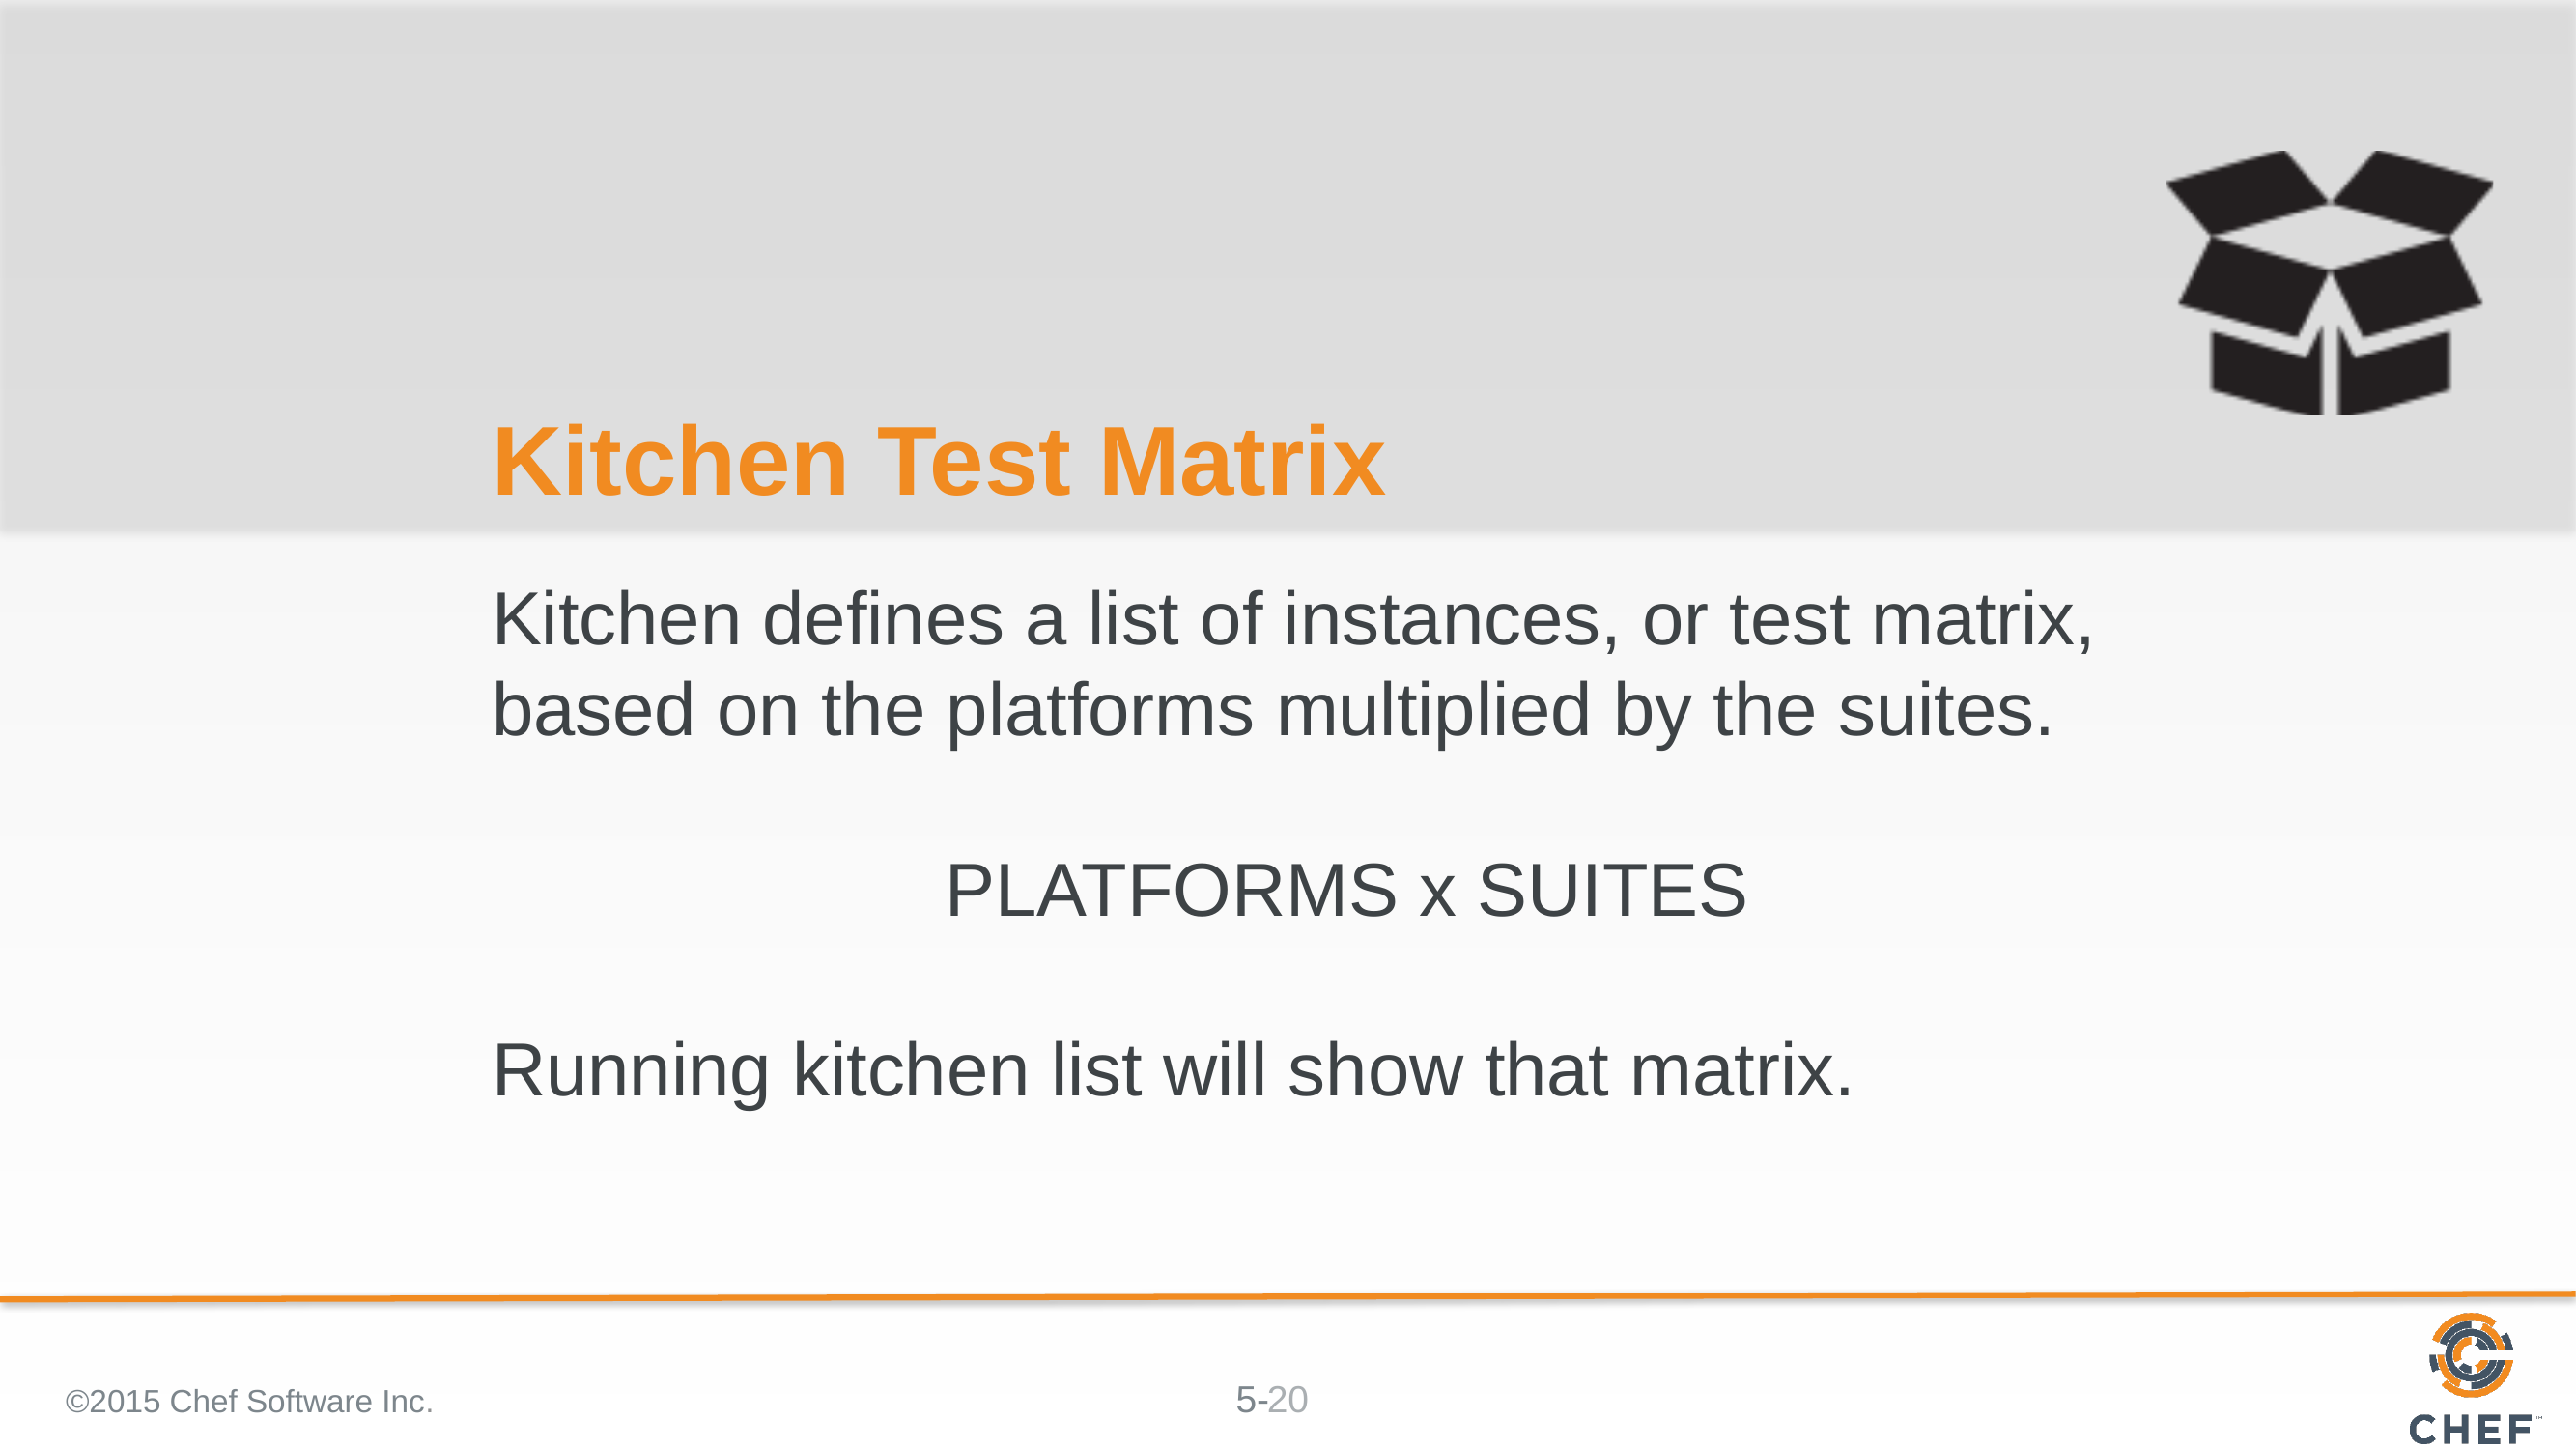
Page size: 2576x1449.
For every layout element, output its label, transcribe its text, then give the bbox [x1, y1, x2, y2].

picture [2399, 1297, 2550, 1449]
slide_number 20 [998, 1359, 1578, 1437]
subtitle Kitchen defines a list of instances, or test matrix, based on the platforms multiplied by the suites. PLATFORMS x SUITES Running kitchen list will show that matrix. [477, 555, 2217, 1155]
footer ©2015 Chef Software Inc. [51, 1359, 952, 1440]
title Kitchen Test Matrix [477, 395, 2217, 531]
